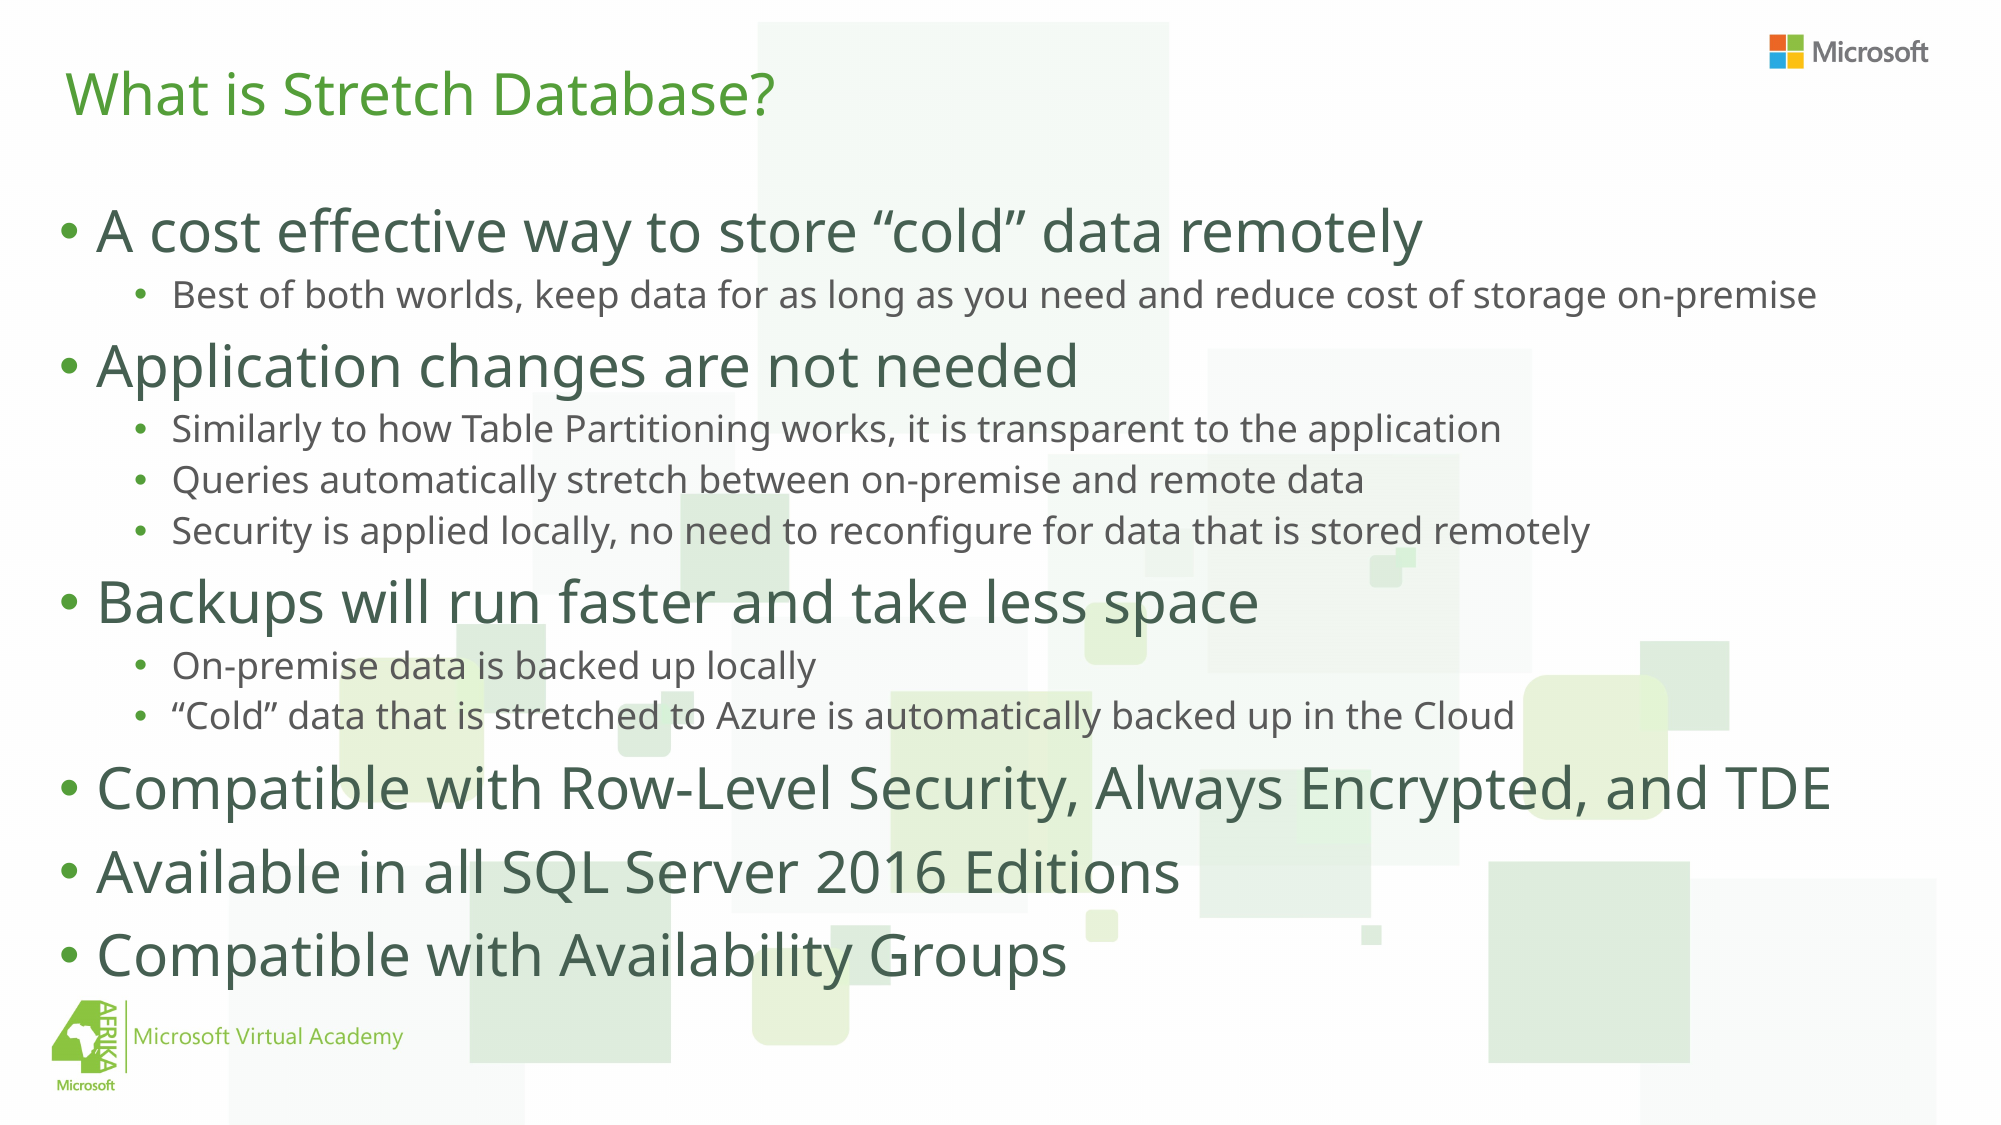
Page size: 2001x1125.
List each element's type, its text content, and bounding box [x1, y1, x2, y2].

title What is Stretch Database? [50, 37, 1776, 157]
picture [0, 0, 2001, 1125]
list A cost effective way to store “cold” data remotely Best of both worlds, keep data for as long as you need and reduce cost of storage on-premise Application changes are not needed Similarly to how Table Partitioning works, it is transparent to the application Queries automatically stretch between on-premise and remote data Security is applied locally, no need to reconfigure for data that is stored remotely Backups will run faster and take less space On-premise data is backed up locally “Cold” data that is stretched to Azure is automatically backed up in the Cloud Compatible with Row-Level Security, Always Encrypted, and TDE Available in all SQL Server 2016 Editions Compatible with Availability Groups [44, 195, 1956, 521]
